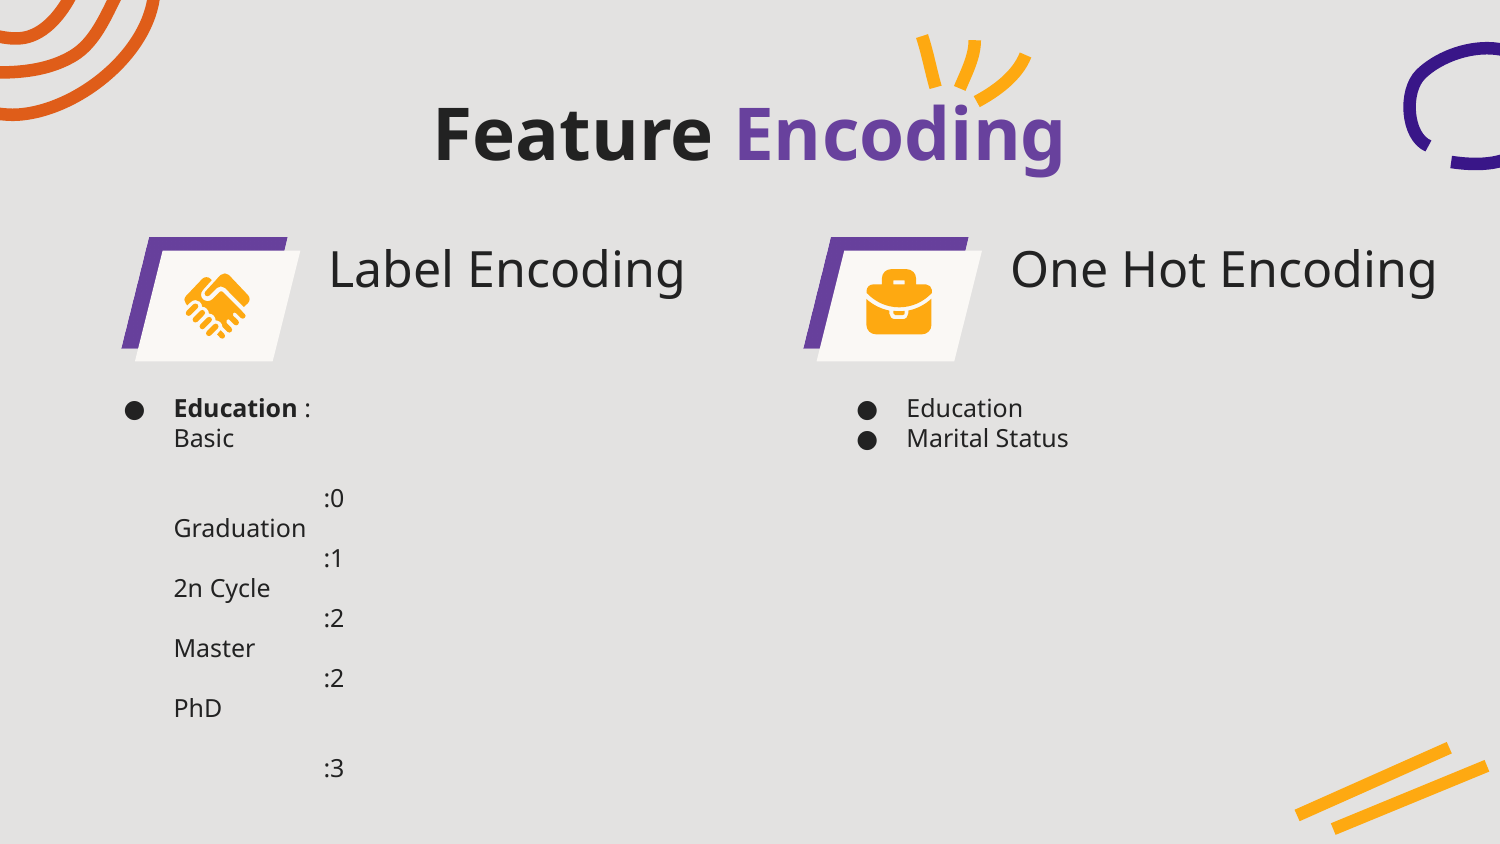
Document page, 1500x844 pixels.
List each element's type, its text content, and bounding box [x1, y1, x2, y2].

subtitle One Hot Encoding [995, 250, 1486, 313]
subtitle Education Marital Status [816, 377, 1187, 466]
text_box [816, 250, 982, 362]
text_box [866, 268, 933, 335]
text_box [921, 35, 1030, 102]
subtitle Label Encoding [313, 250, 746, 313]
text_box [183, 273, 251, 339]
subtitle Education : Basic :0 Graduation :1 2n Cycle :2 Master :2 PhD :3 [83, 377, 455, 622]
text_box [134, 250, 301, 362]
title Feature Encoding [118, 72, 1382, 167]
